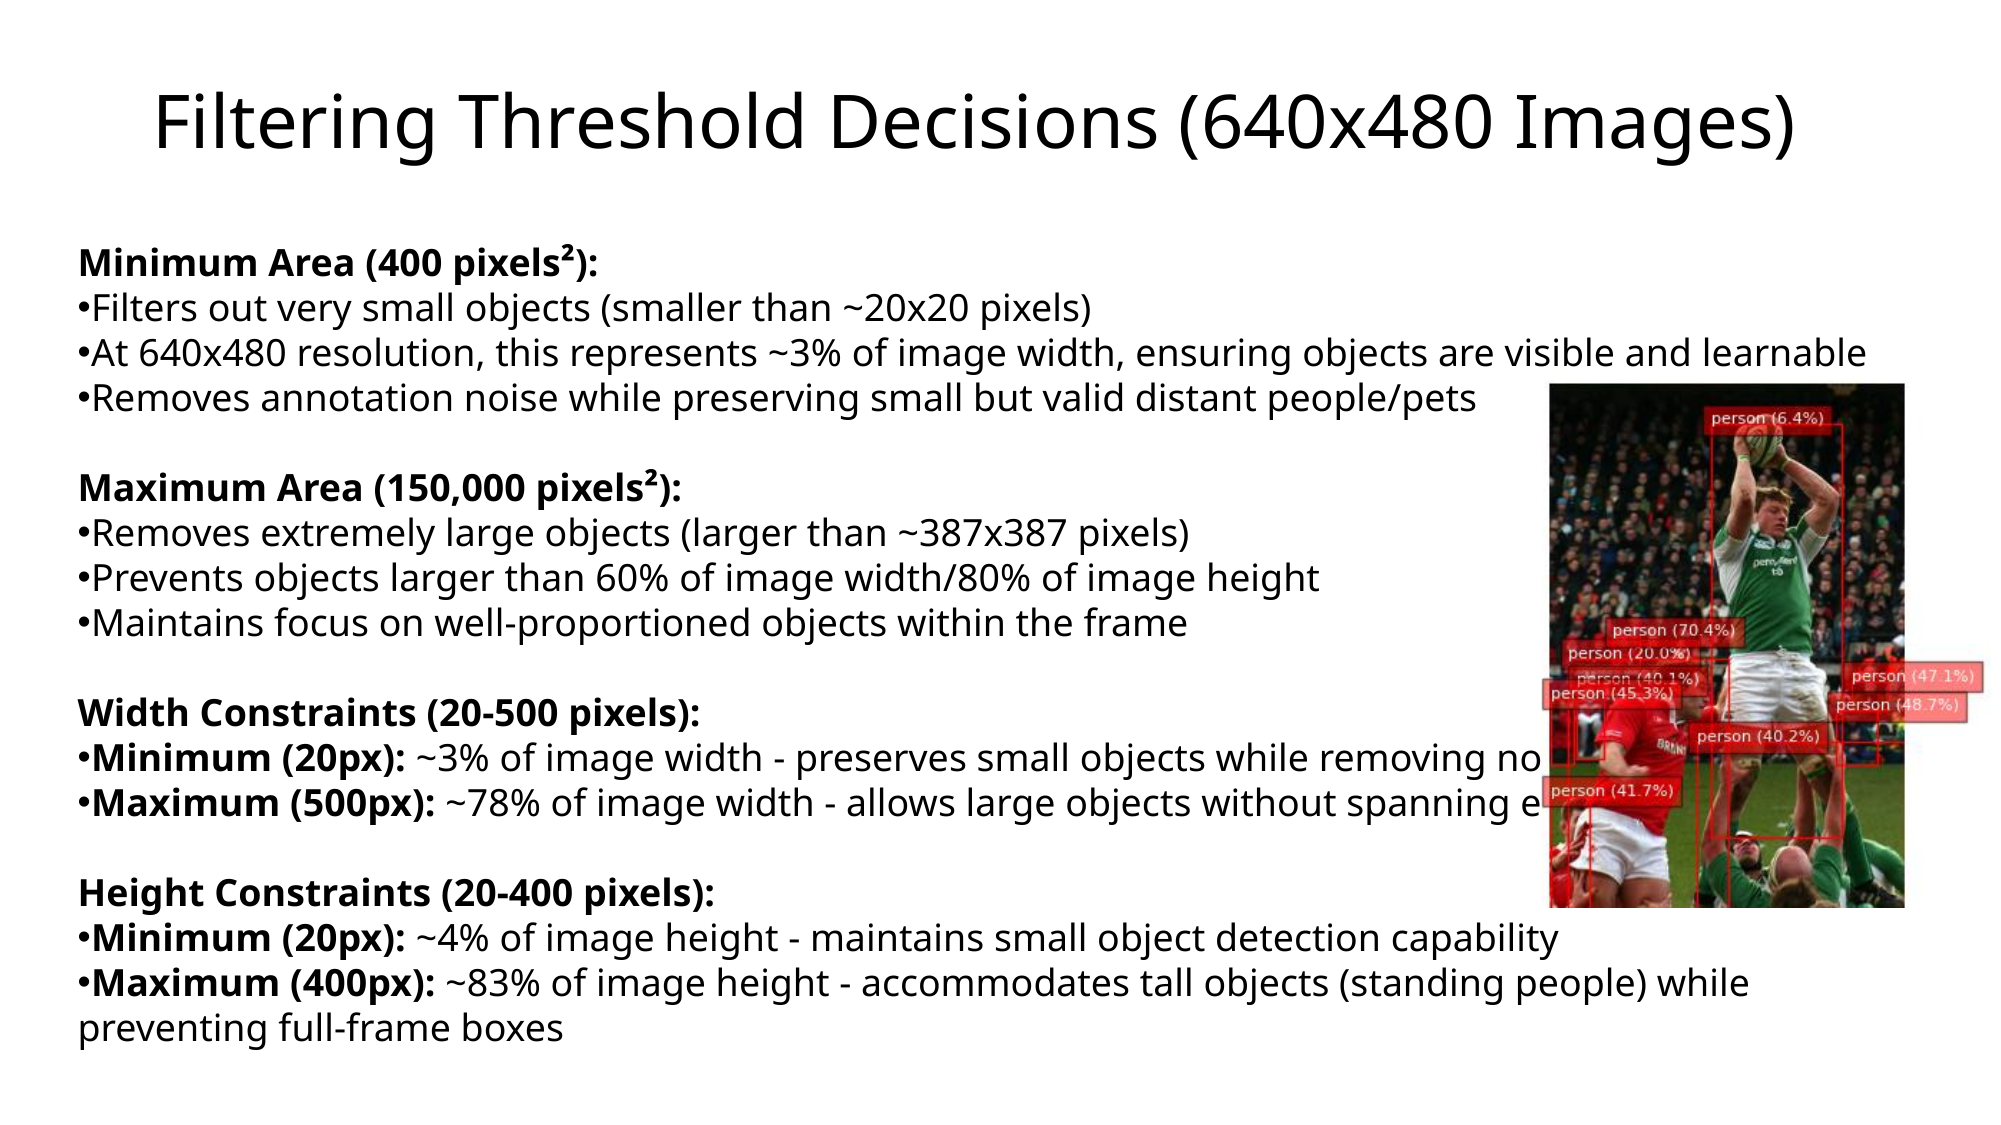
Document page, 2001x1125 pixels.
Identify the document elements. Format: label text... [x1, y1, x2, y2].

picture [1541, 378, 1999, 909]
title Filtering Threshold Decisions (640x480 Images) [137, 59, 1863, 231]
text_box Minimum Area (400 pixels²): Filters out very small objects (smaller than ~20x20 pixels) At 640x480 resolution, this represents ~3% of image width, ensuring objects are visible and learnable Removes annotation noise while preserving small but valid distant people/pets Maximum Area (150,000 pixels²): Removes extremely large objects (larger than ~387x387 pixels) Prevents objects larger than 60% of image width/80% of image height Maintains focus on well-proportioned objects within the frame Width Constraints (20-500 pixels): Minimum (20px): ~3% of image width - preserves small objects while removing noise Maximum (500px): ~78% of image width - allows large objects without spanning entire image Height Constraints (20-400 pixels): Minimum (20px): ~4% of image height - maintains small object detection capability Maximum (400px): ~83% of image height - accommodates tall objects (standing people) while preventing full-frame boxes [63, 231, 1967, 1057]
